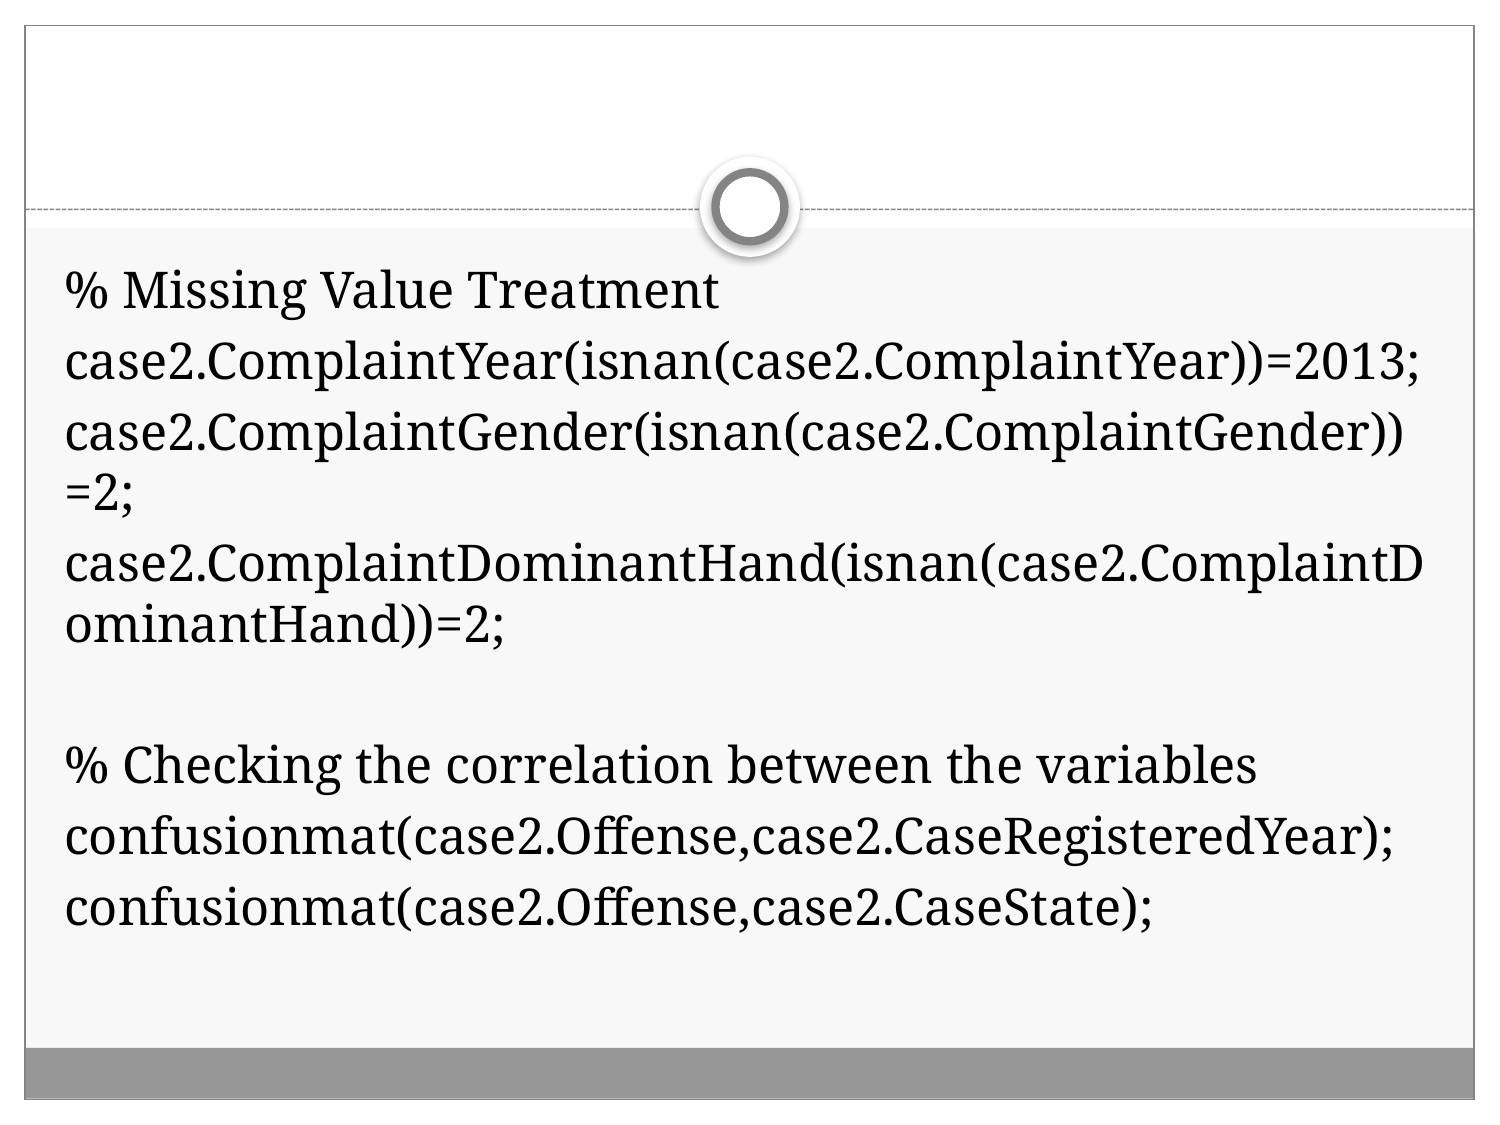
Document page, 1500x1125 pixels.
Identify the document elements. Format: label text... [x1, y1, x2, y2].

list % Missing Value Treatment case2.ComplaintYear(isnan(case2.ComplaintYear))=2013; case2.ComplaintGender(isnan(case2.ComplaintGender))=2; case2.ComplaintDominantHand(isnan(case2.ComplaintDominantHand))=2; % Checking the correlation between the variables confusionmat(case2.Offense,case2.CaseRegisteredYear); confusionmat(case2.Offense,case2.CaseState); [49, 250, 1445, 1001]
